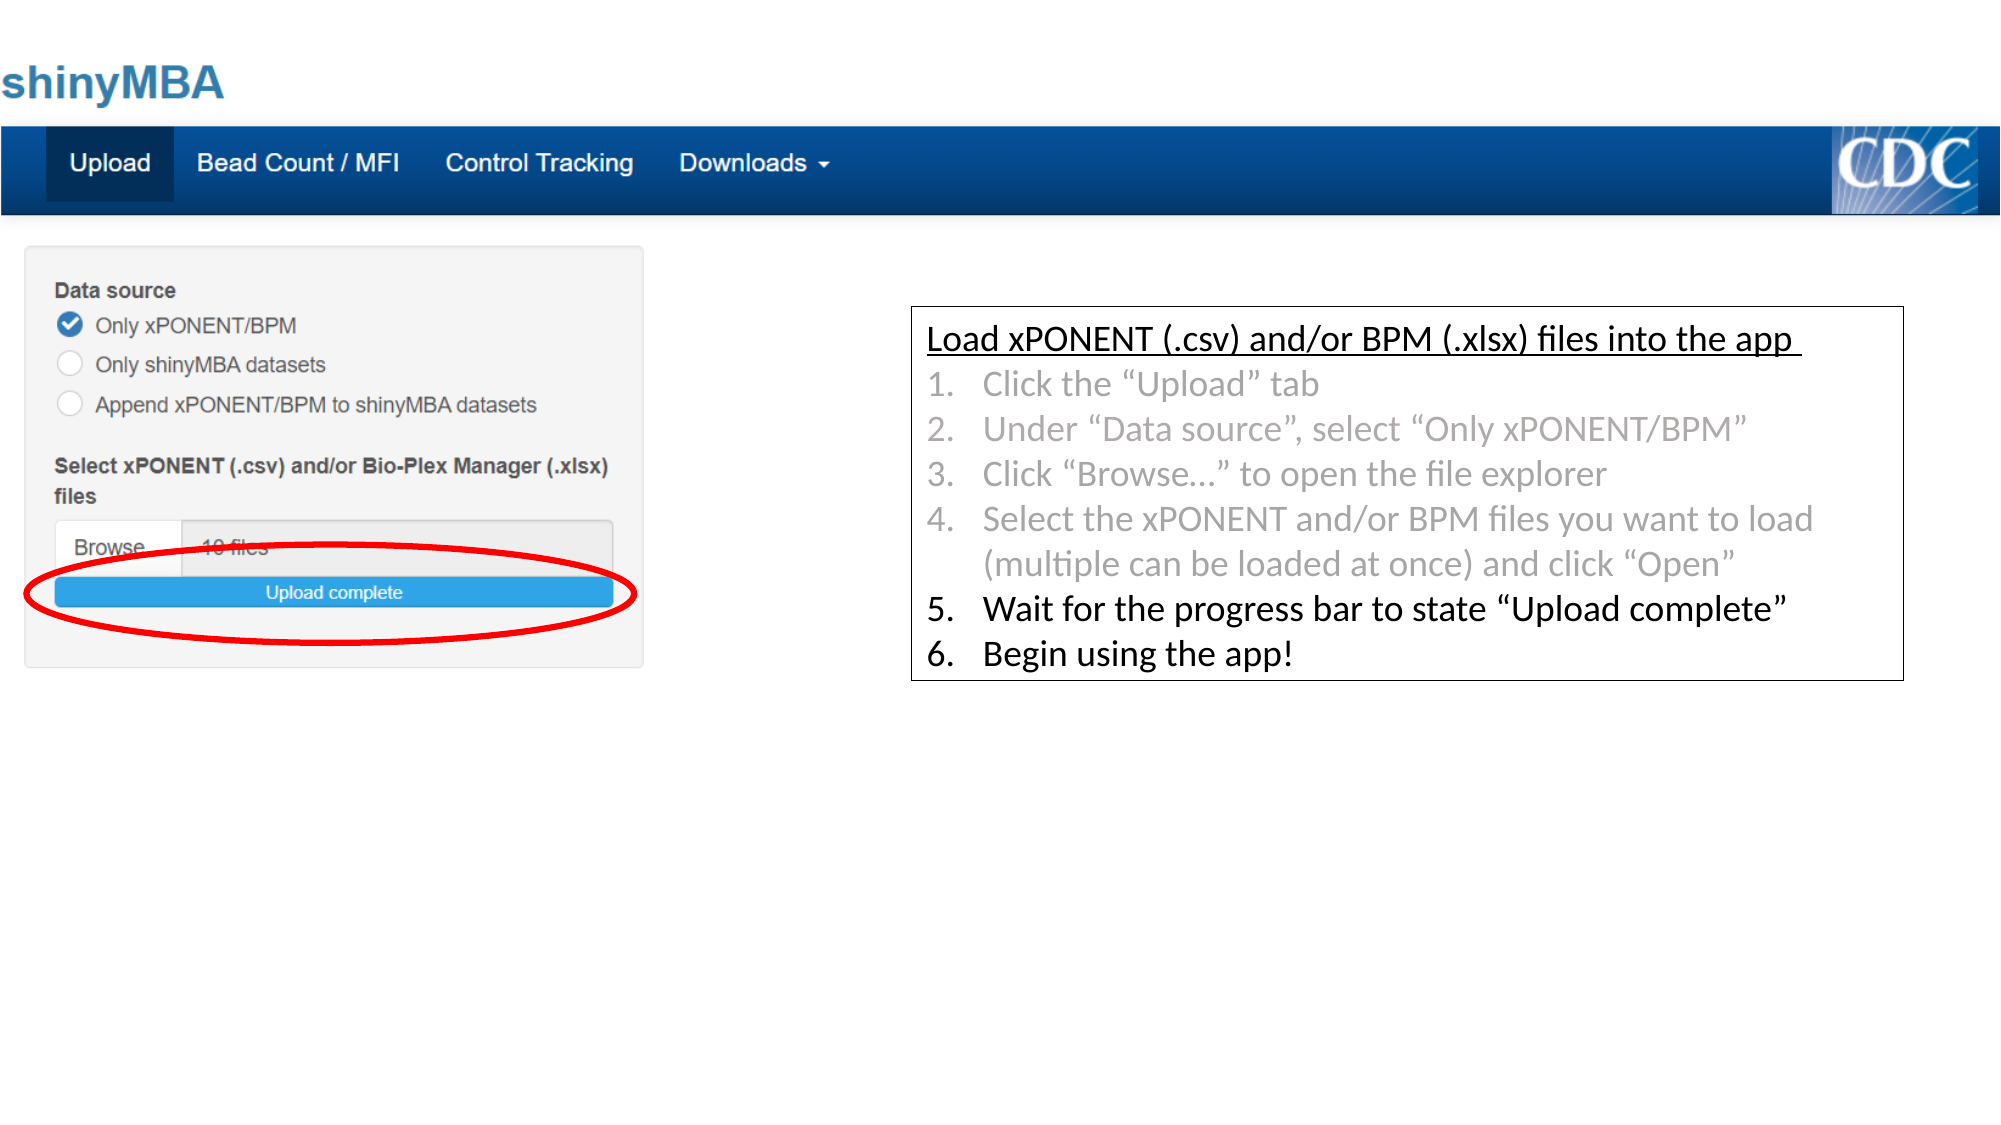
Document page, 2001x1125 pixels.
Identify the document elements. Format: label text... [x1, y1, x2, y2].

text_box Load xPONENT (.csv) and/or BPM (.xlsx) files into the app Click the “Upload” tab Under “Data source”, select “Only xPONENT/BPM” Click “Browse…” to open the file explorer Select the xPONENT and/or BPM files you want to load (multiple can be loaded at once) and click “Open” Wait for the progress bar to state “Upload complete” Begin using the app! [911, 673, 1904, 681]
picture [0, 57, 2000, 673]
